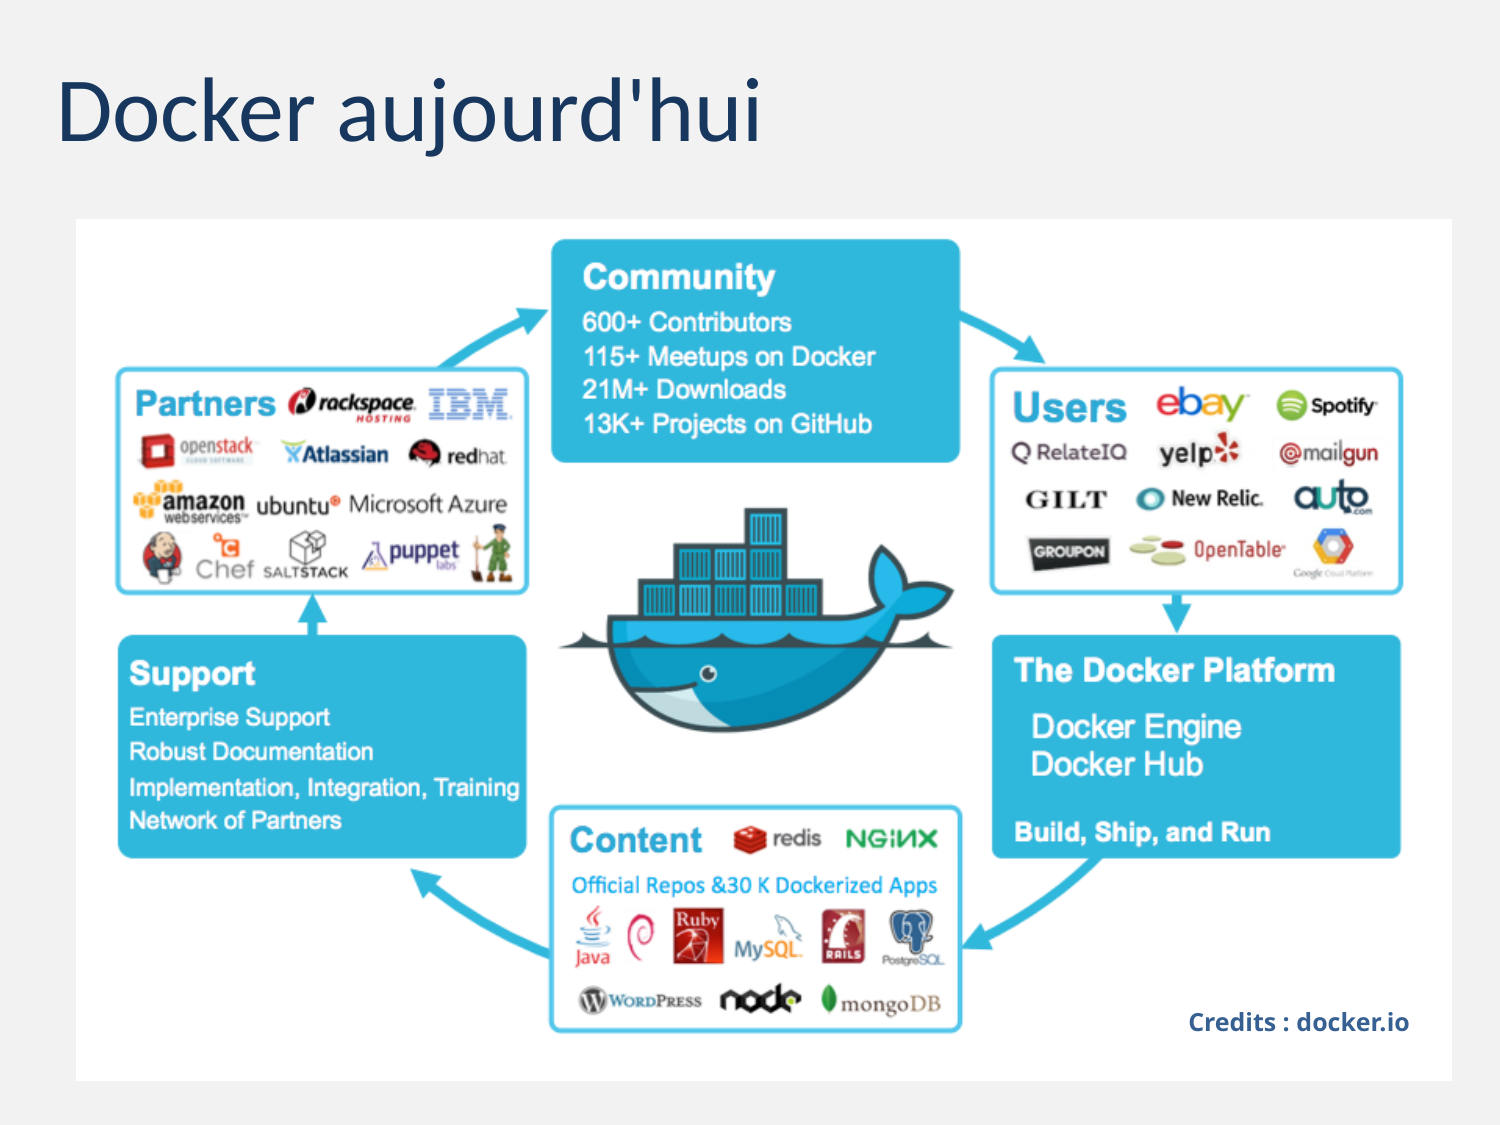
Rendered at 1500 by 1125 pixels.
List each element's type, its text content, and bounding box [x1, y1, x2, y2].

picture [76, 219, 1452, 1082]
text_box Docker aujourd'hui [41, 42, 1199, 168]
